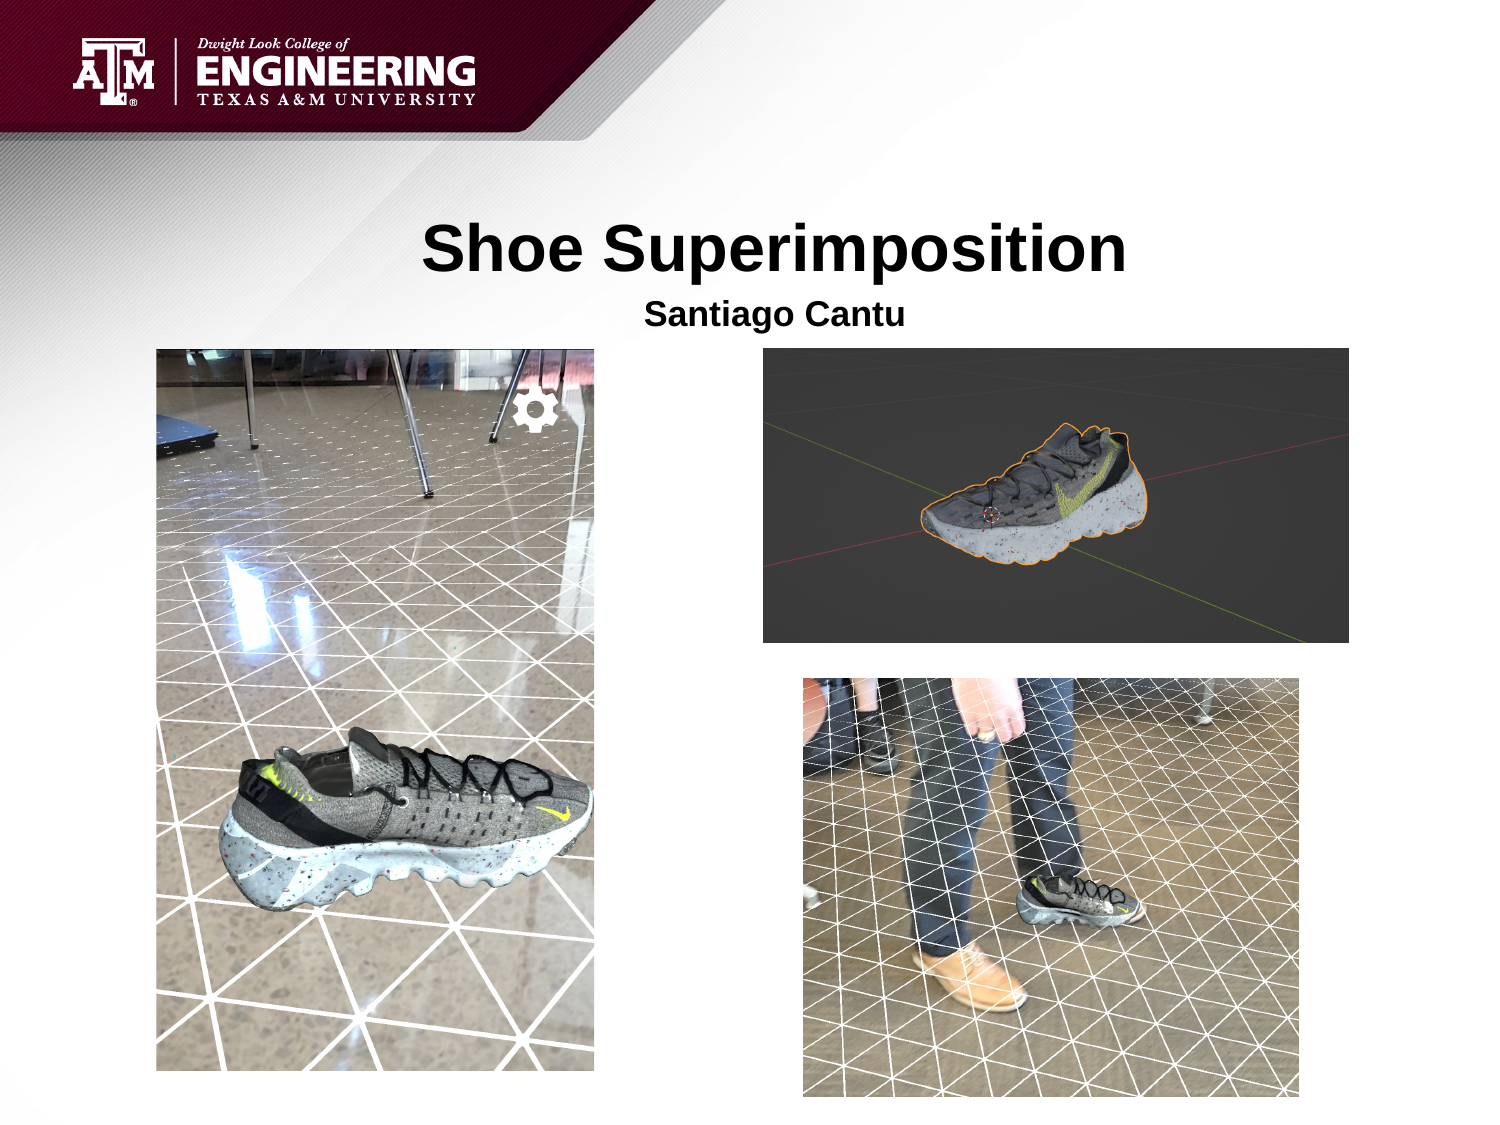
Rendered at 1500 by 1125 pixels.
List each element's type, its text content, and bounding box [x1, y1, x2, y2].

title Shoe Superimposition Santiago Cantu [99, 197, 1450, 329]
picture [0, 0, 1500, 1125]
